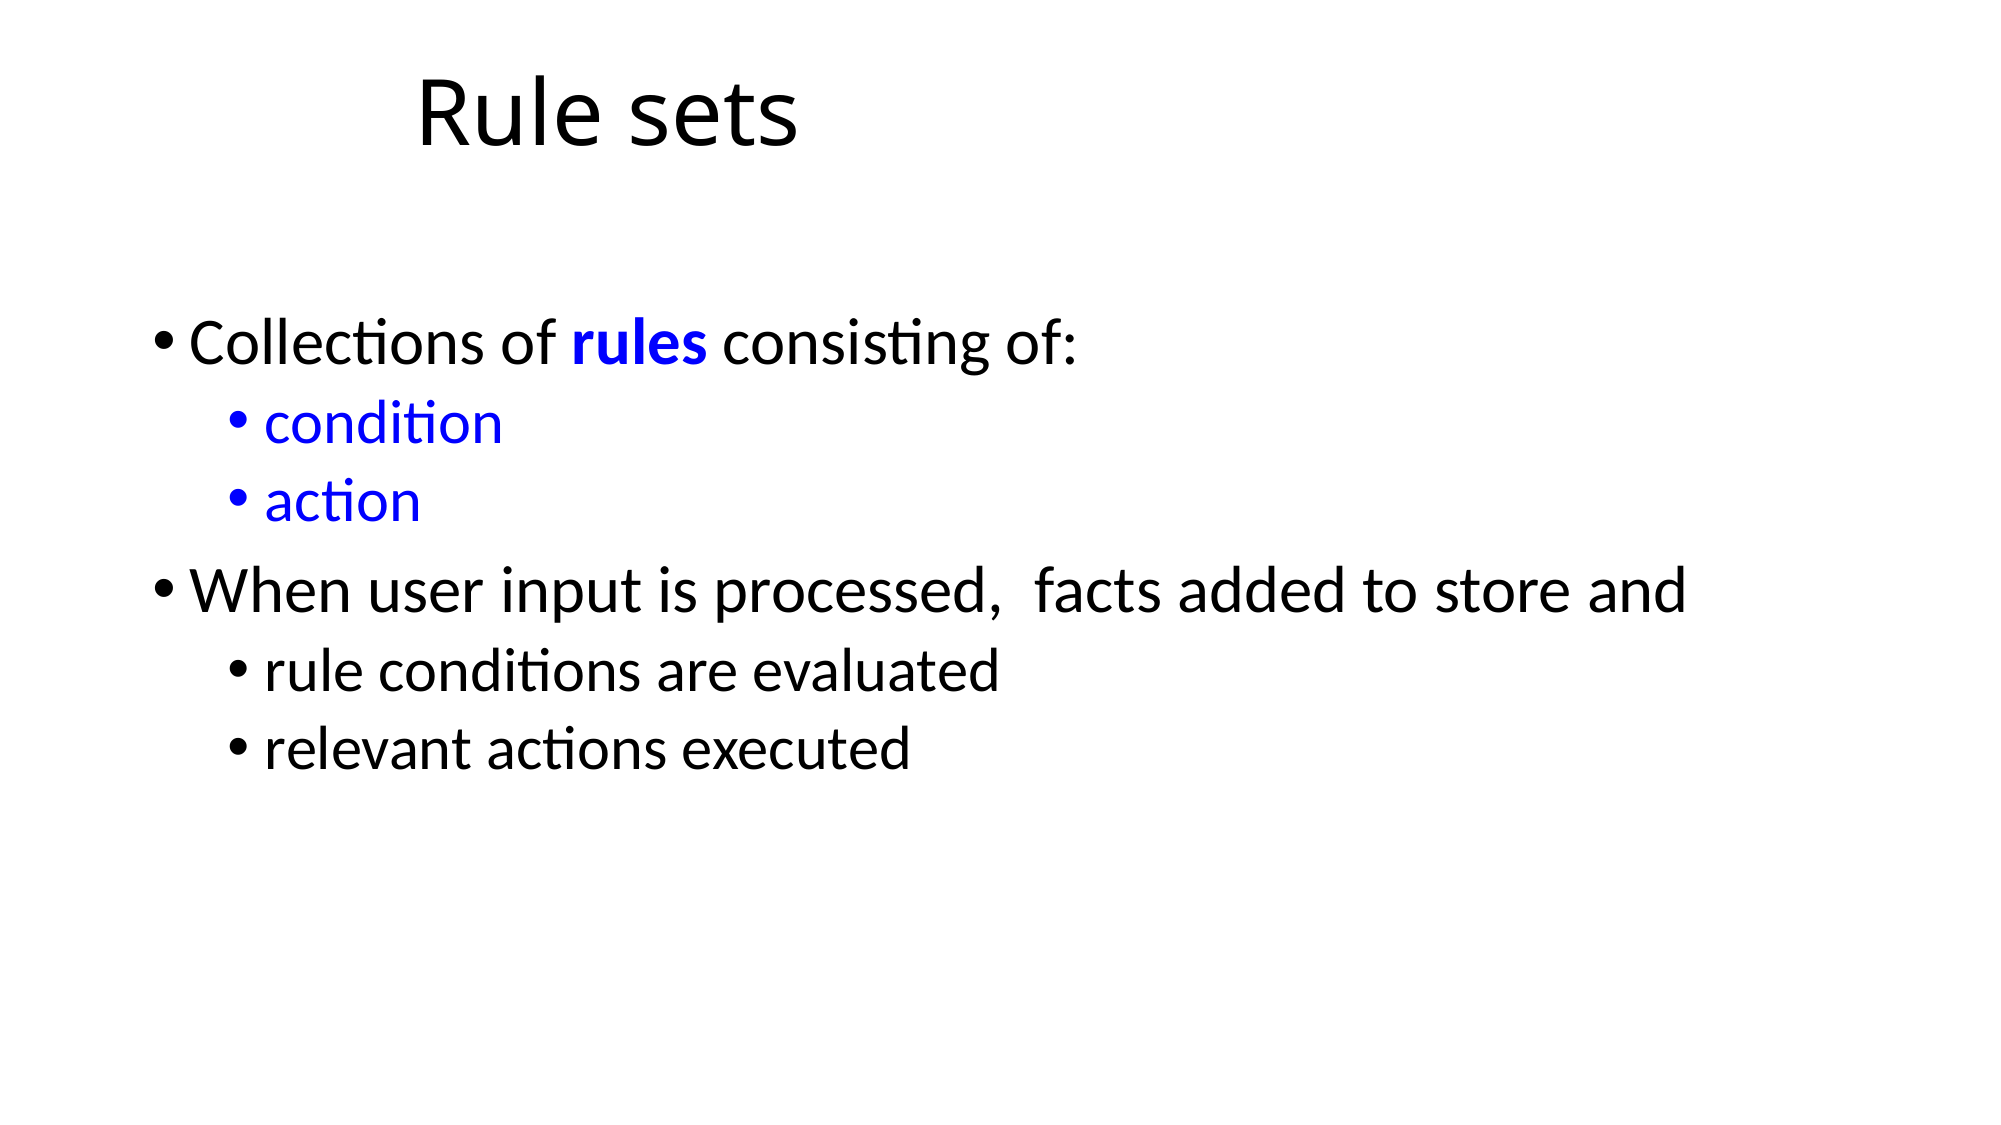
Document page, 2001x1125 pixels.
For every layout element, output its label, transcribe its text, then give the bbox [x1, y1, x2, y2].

title Rule sets [399, 45, 1675, 188]
list Collections of rules consisting of: condition action When user input is processed, facts added to store and rule conditions are evaluated relevant actions executed [137, 299, 1863, 1014]
